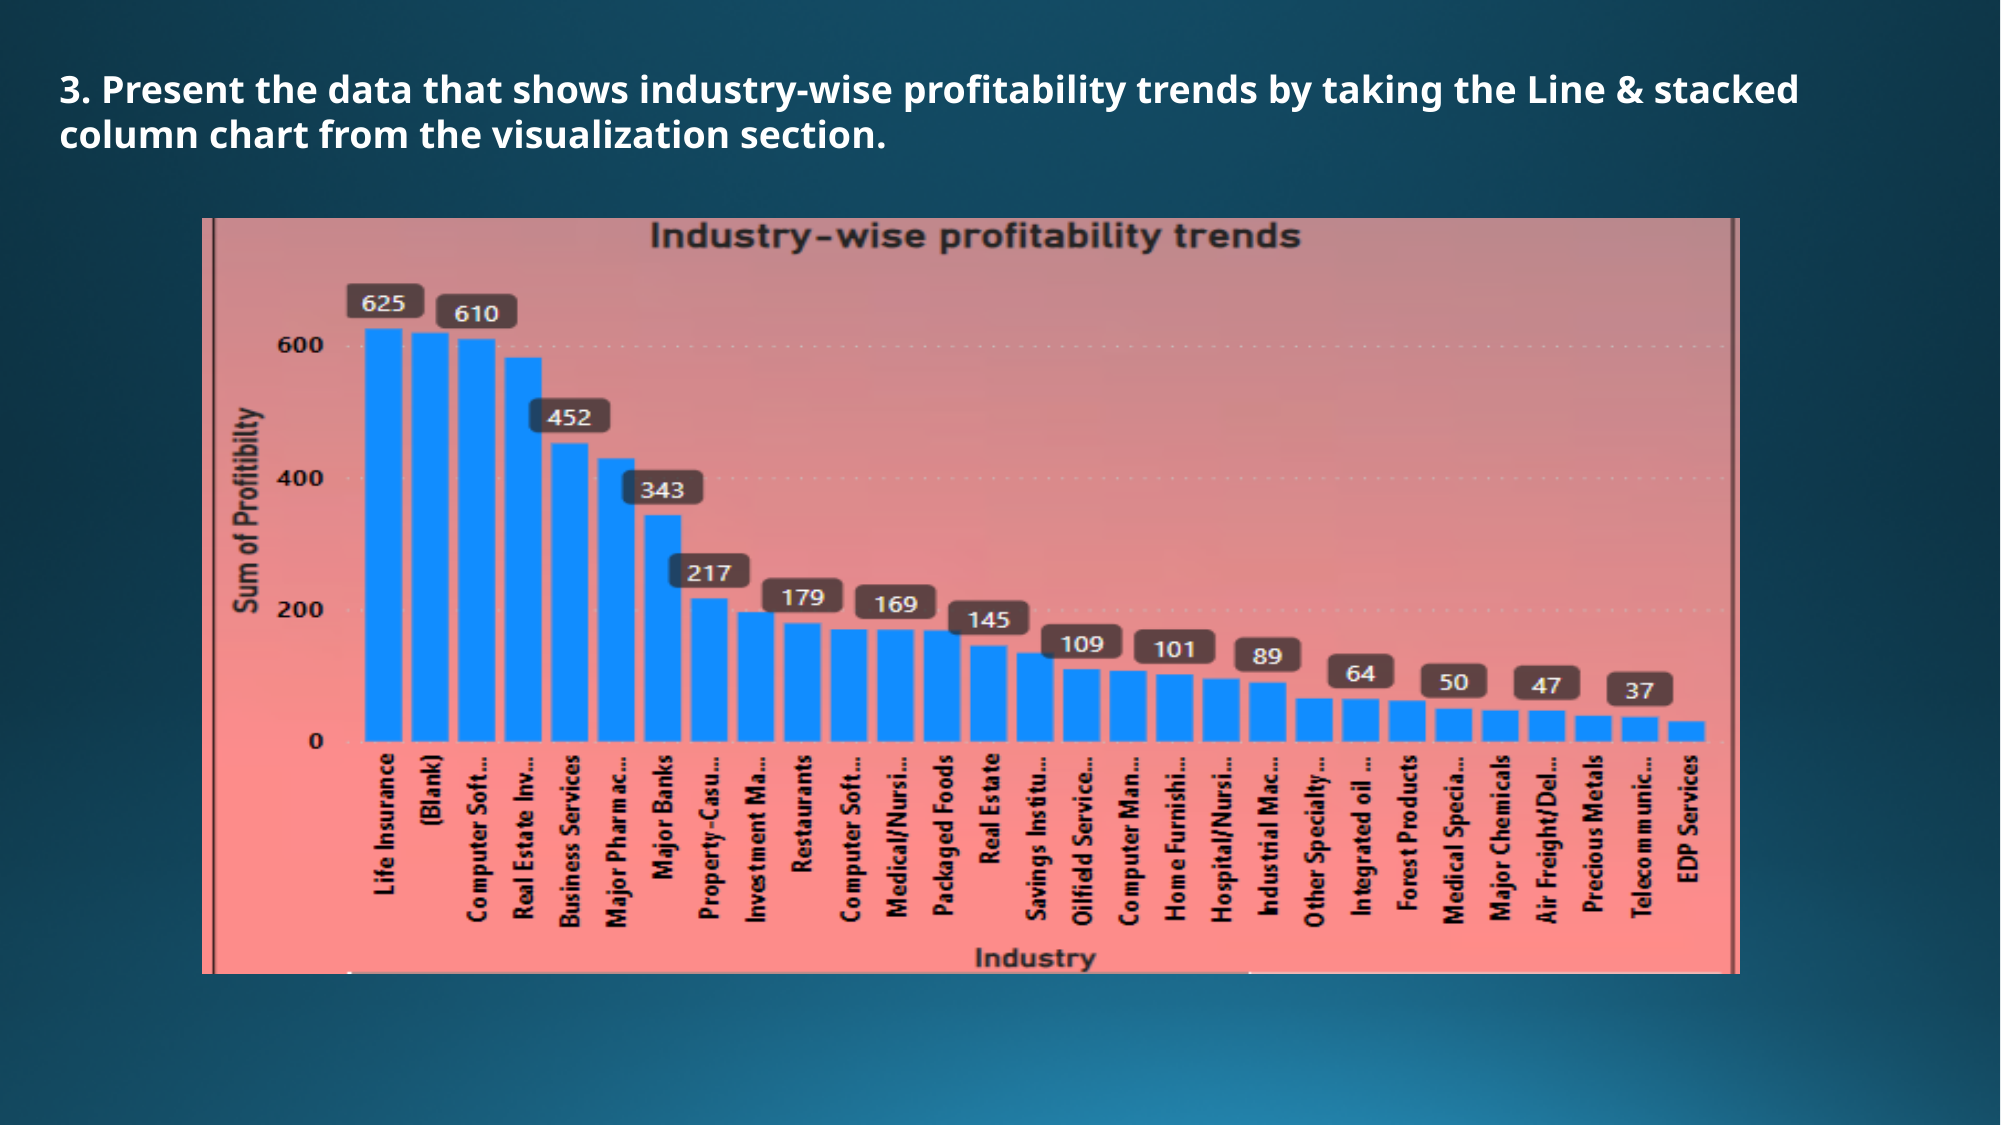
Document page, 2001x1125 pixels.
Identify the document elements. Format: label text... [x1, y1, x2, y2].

text_box 3. Present the data that shows industry-wise profitability trends by taking the Line & stacked column chart from the visualization section. [44, 58, 1956, 164]
picture [0, 0, 2001, 1125]
